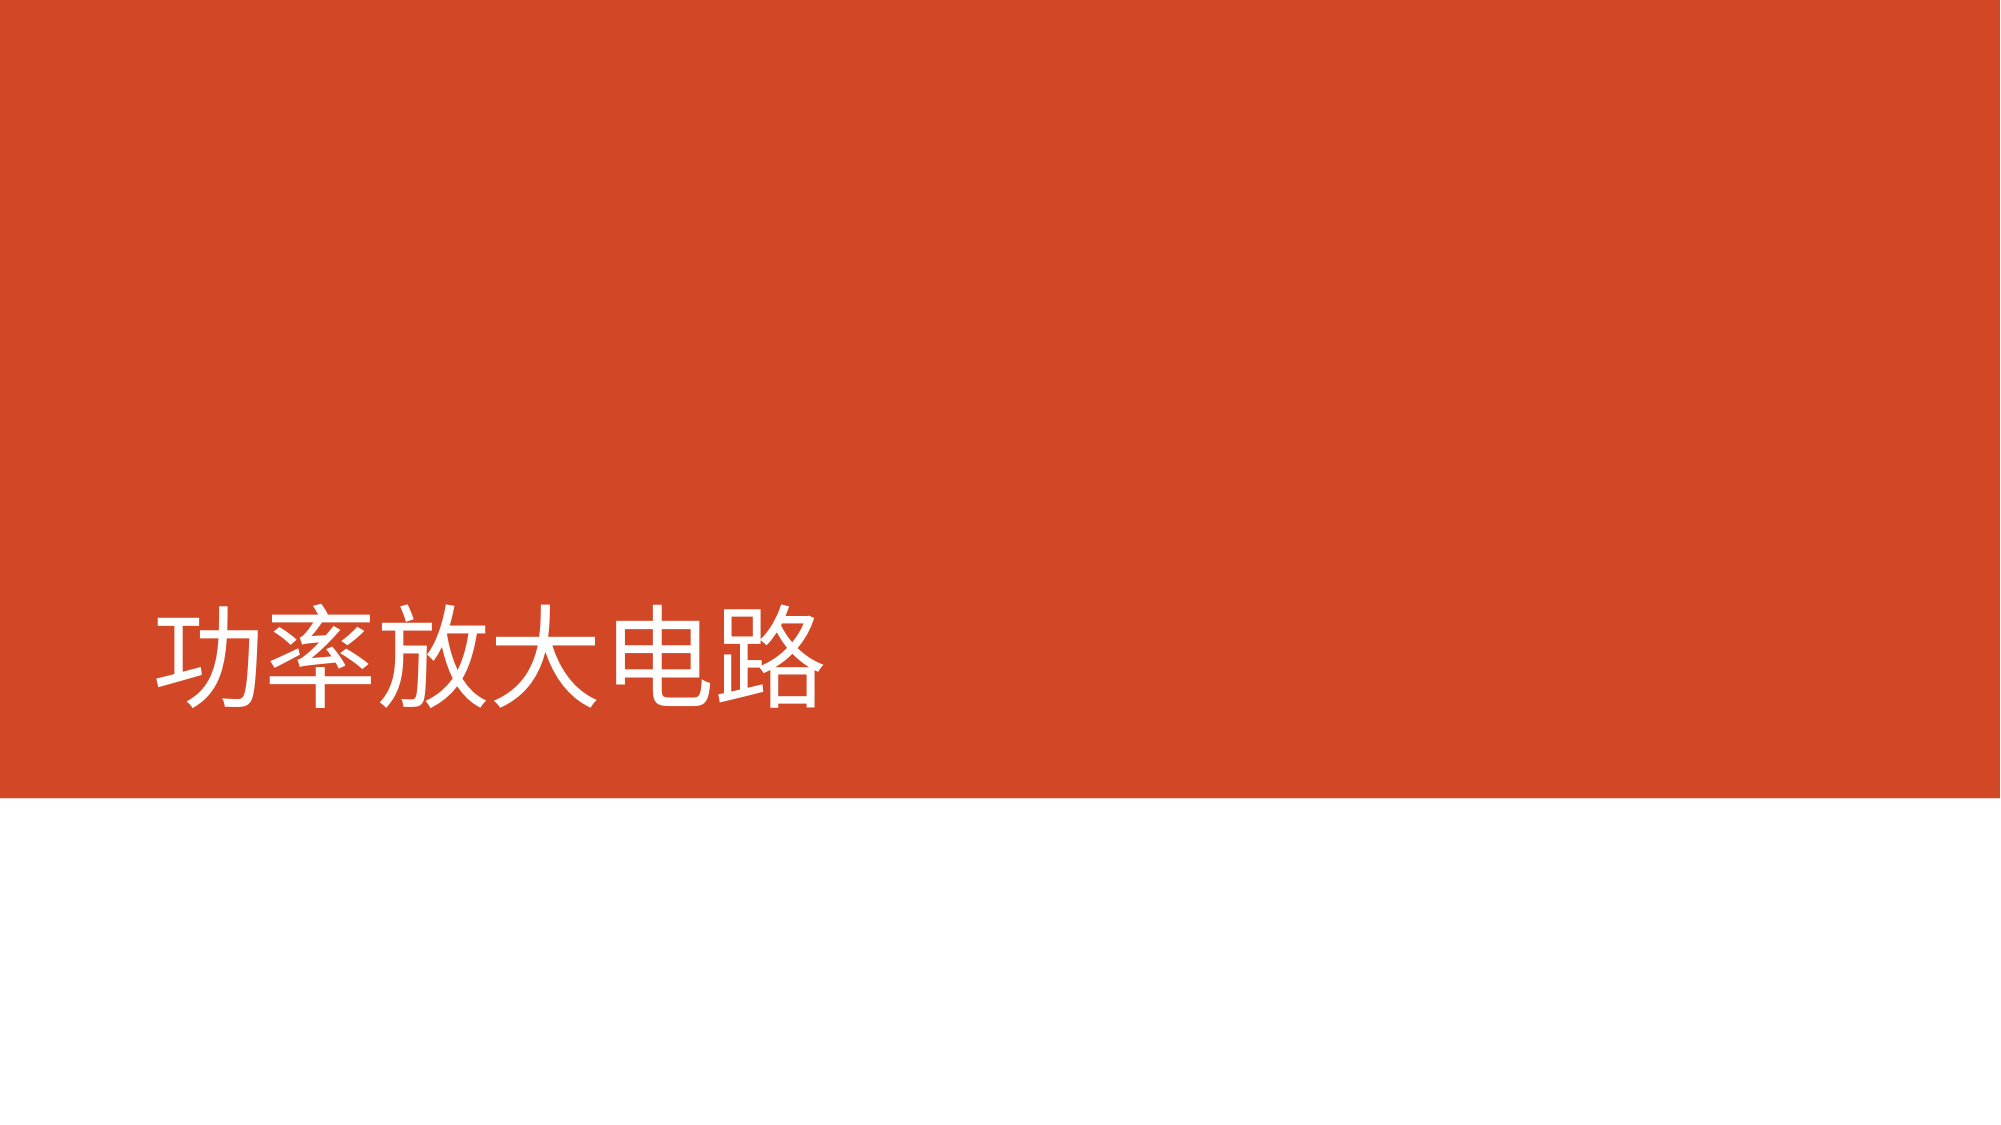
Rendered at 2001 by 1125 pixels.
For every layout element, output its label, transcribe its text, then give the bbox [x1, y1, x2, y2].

title 功率放大电路 [137, 338, 1863, 730]
